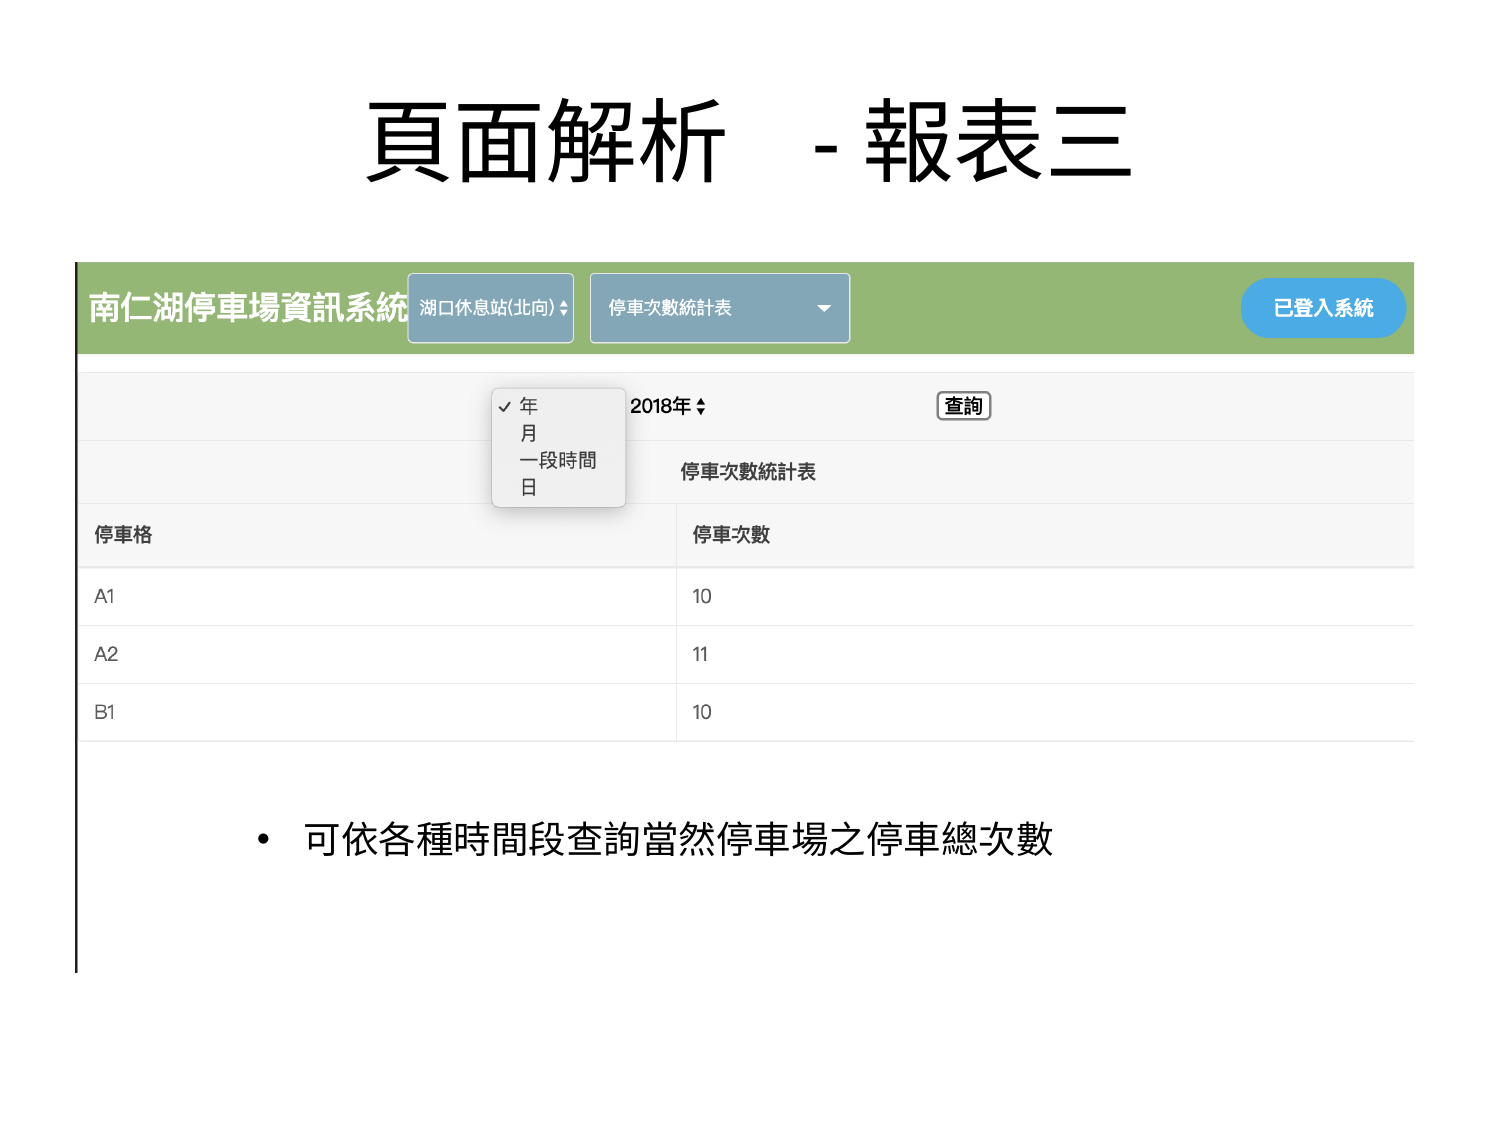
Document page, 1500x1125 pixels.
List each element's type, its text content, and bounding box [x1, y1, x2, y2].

picture [74, 262, 1415, 973]
title 頁面解析 -報表三 [75, 45, 1425, 233]
